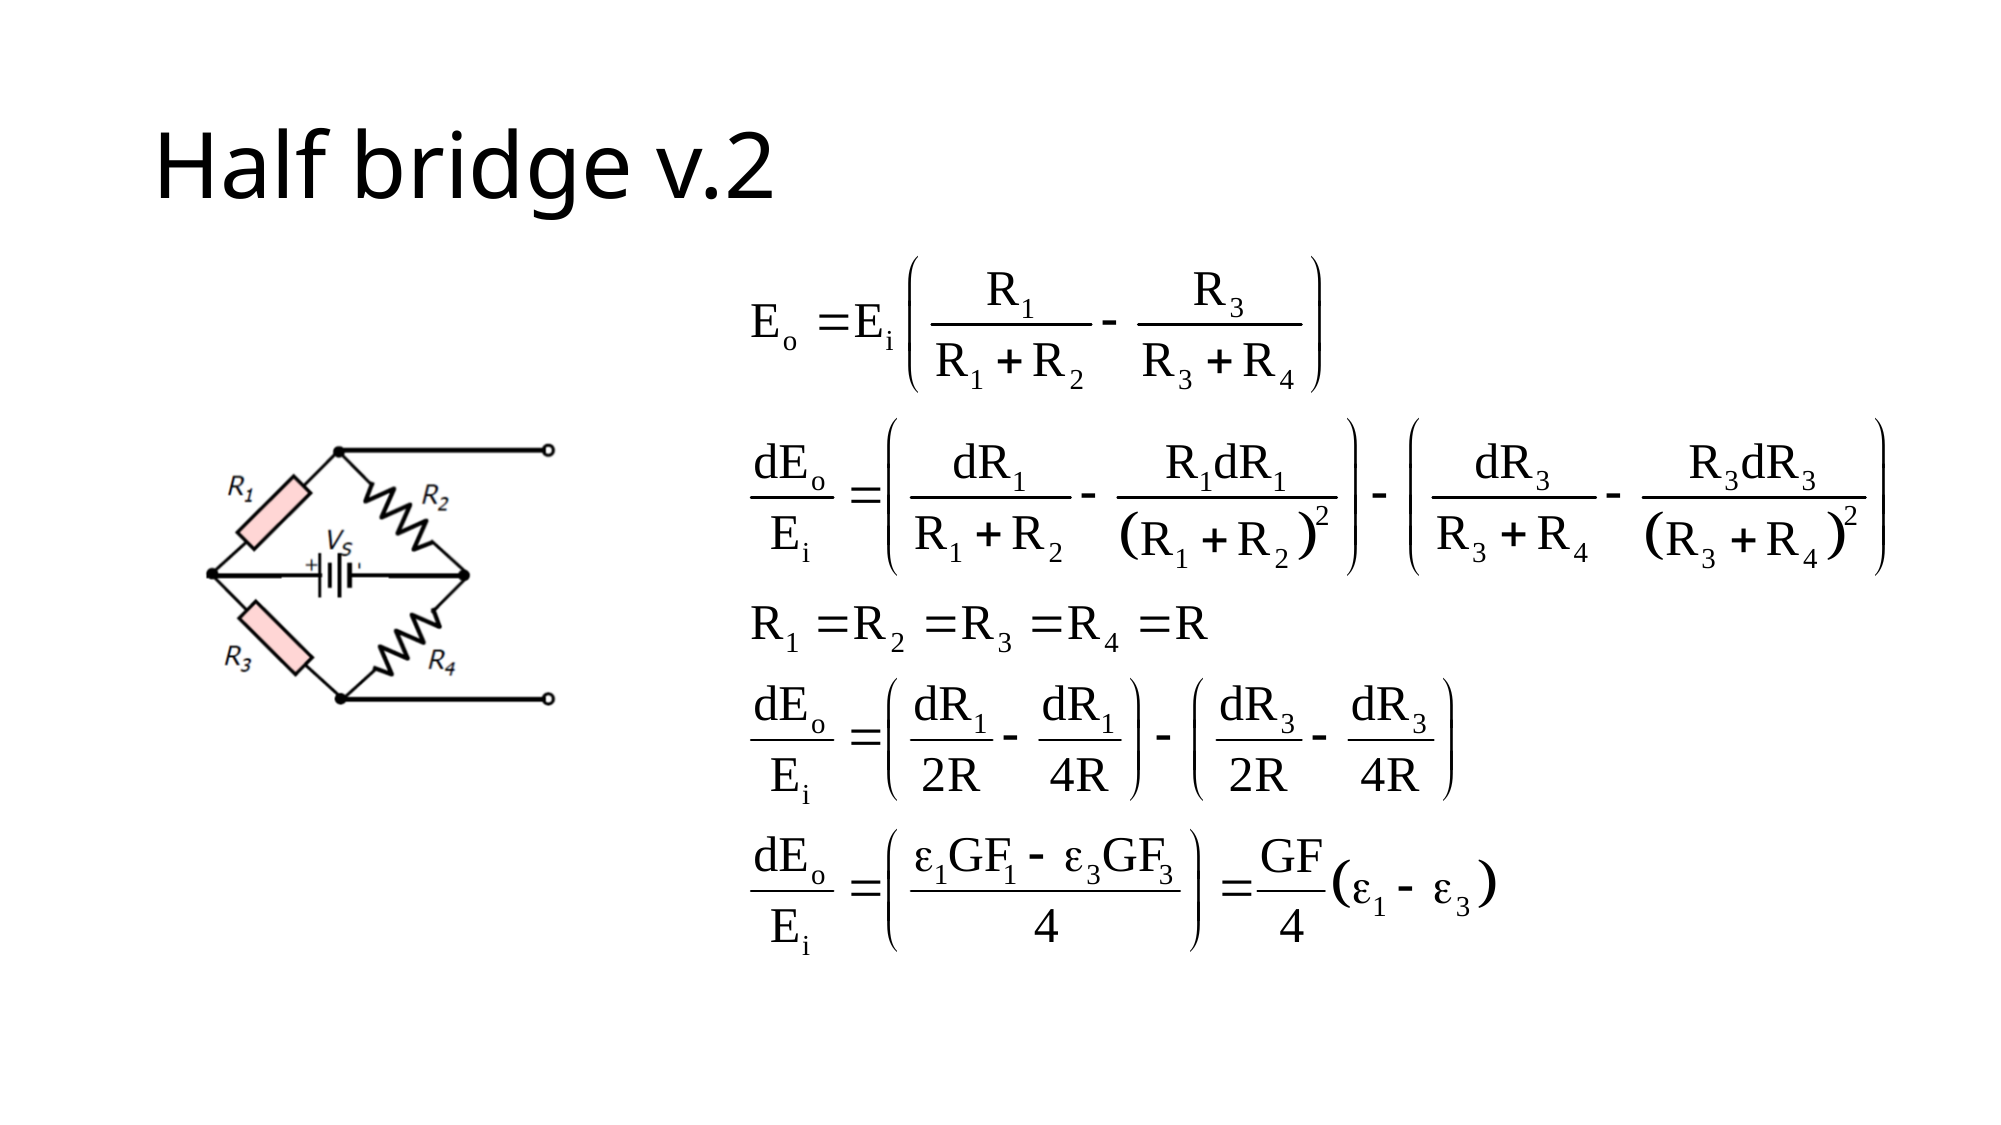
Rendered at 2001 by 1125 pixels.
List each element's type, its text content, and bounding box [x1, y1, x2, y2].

picture [178, 424, 618, 737]
title Half bridge v.2 [137, 59, 1863, 278]
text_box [742, 244, 1901, 965]
